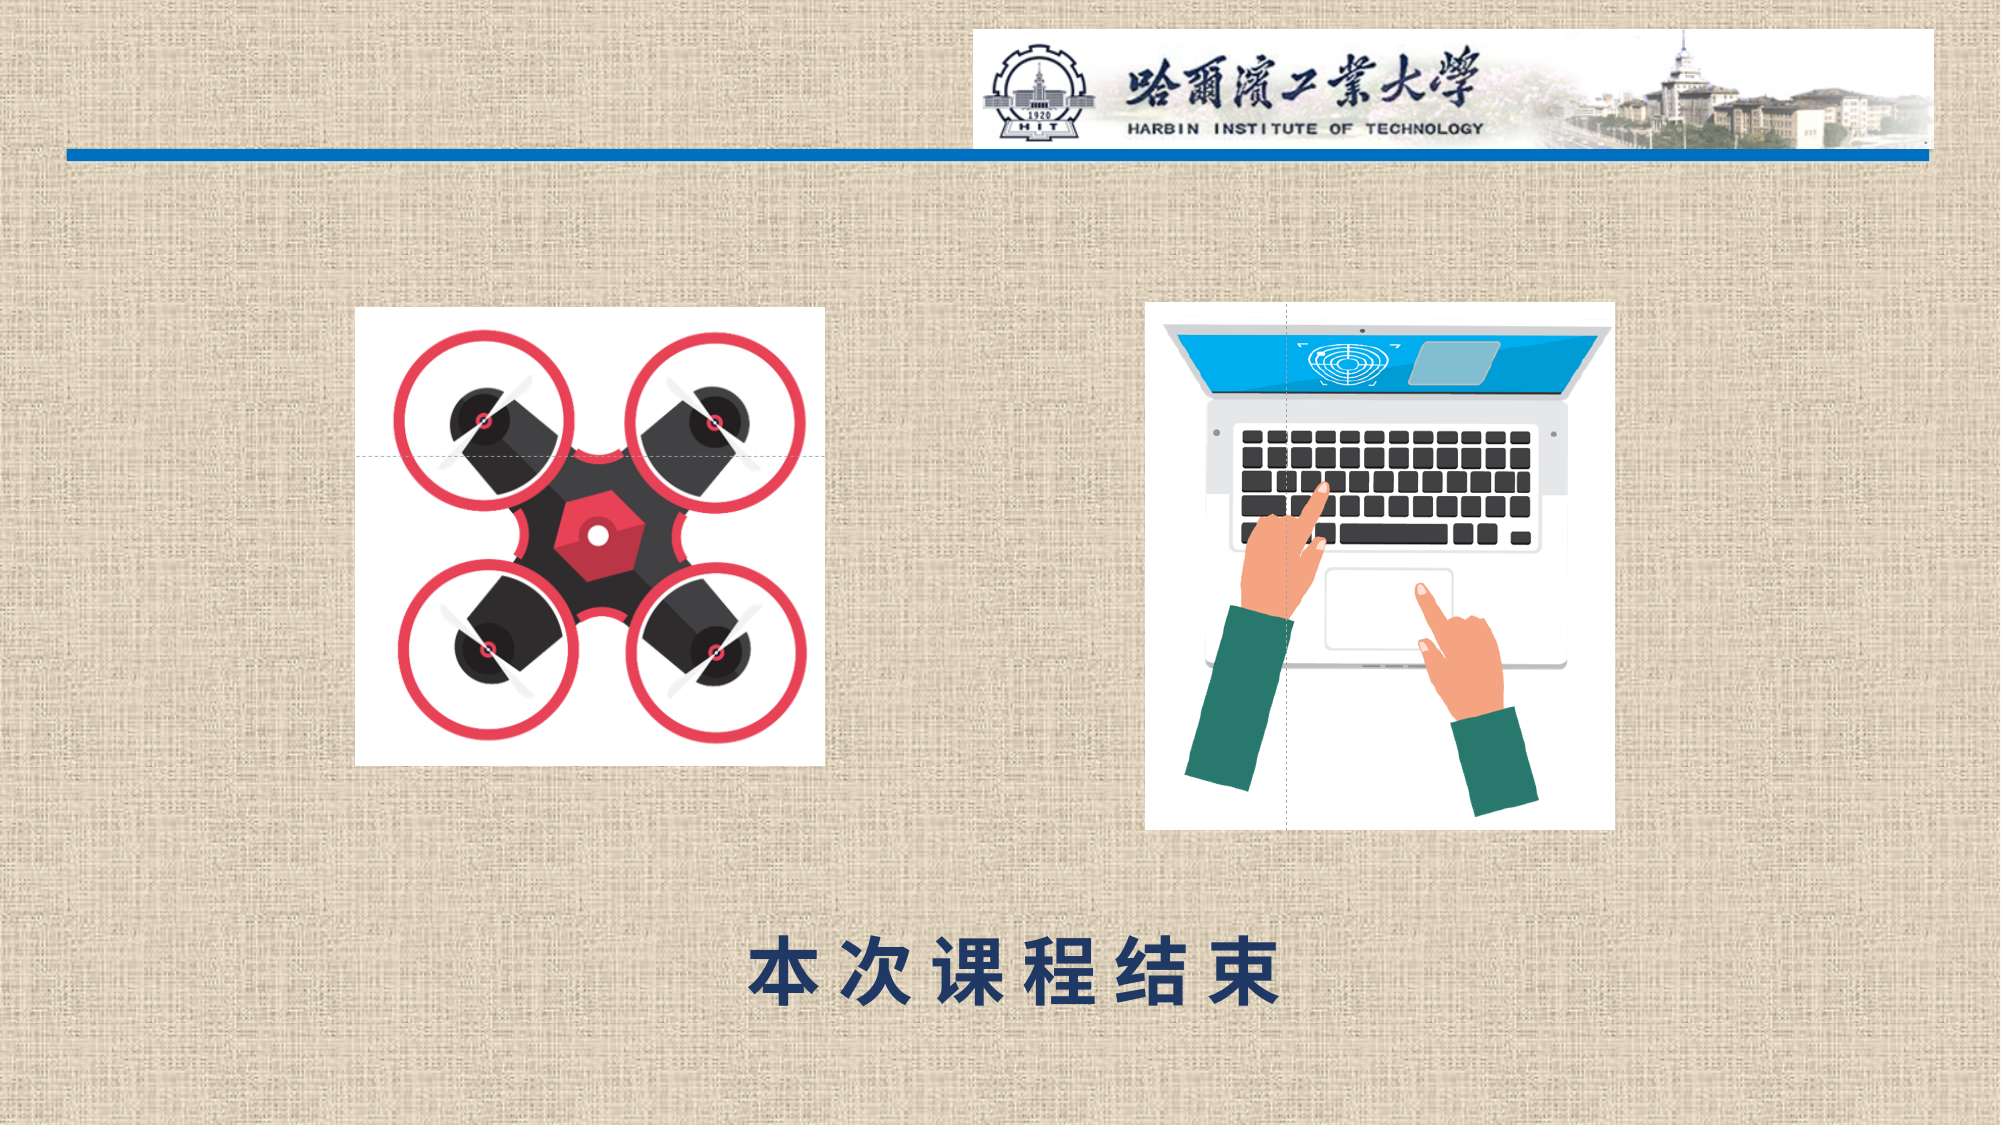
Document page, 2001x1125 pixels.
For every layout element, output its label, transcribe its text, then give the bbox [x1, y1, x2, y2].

picture [0, 0, 2001, 1125]
text_box 本 次 课 程 结 束 [586, 916, 1367, 1022]
